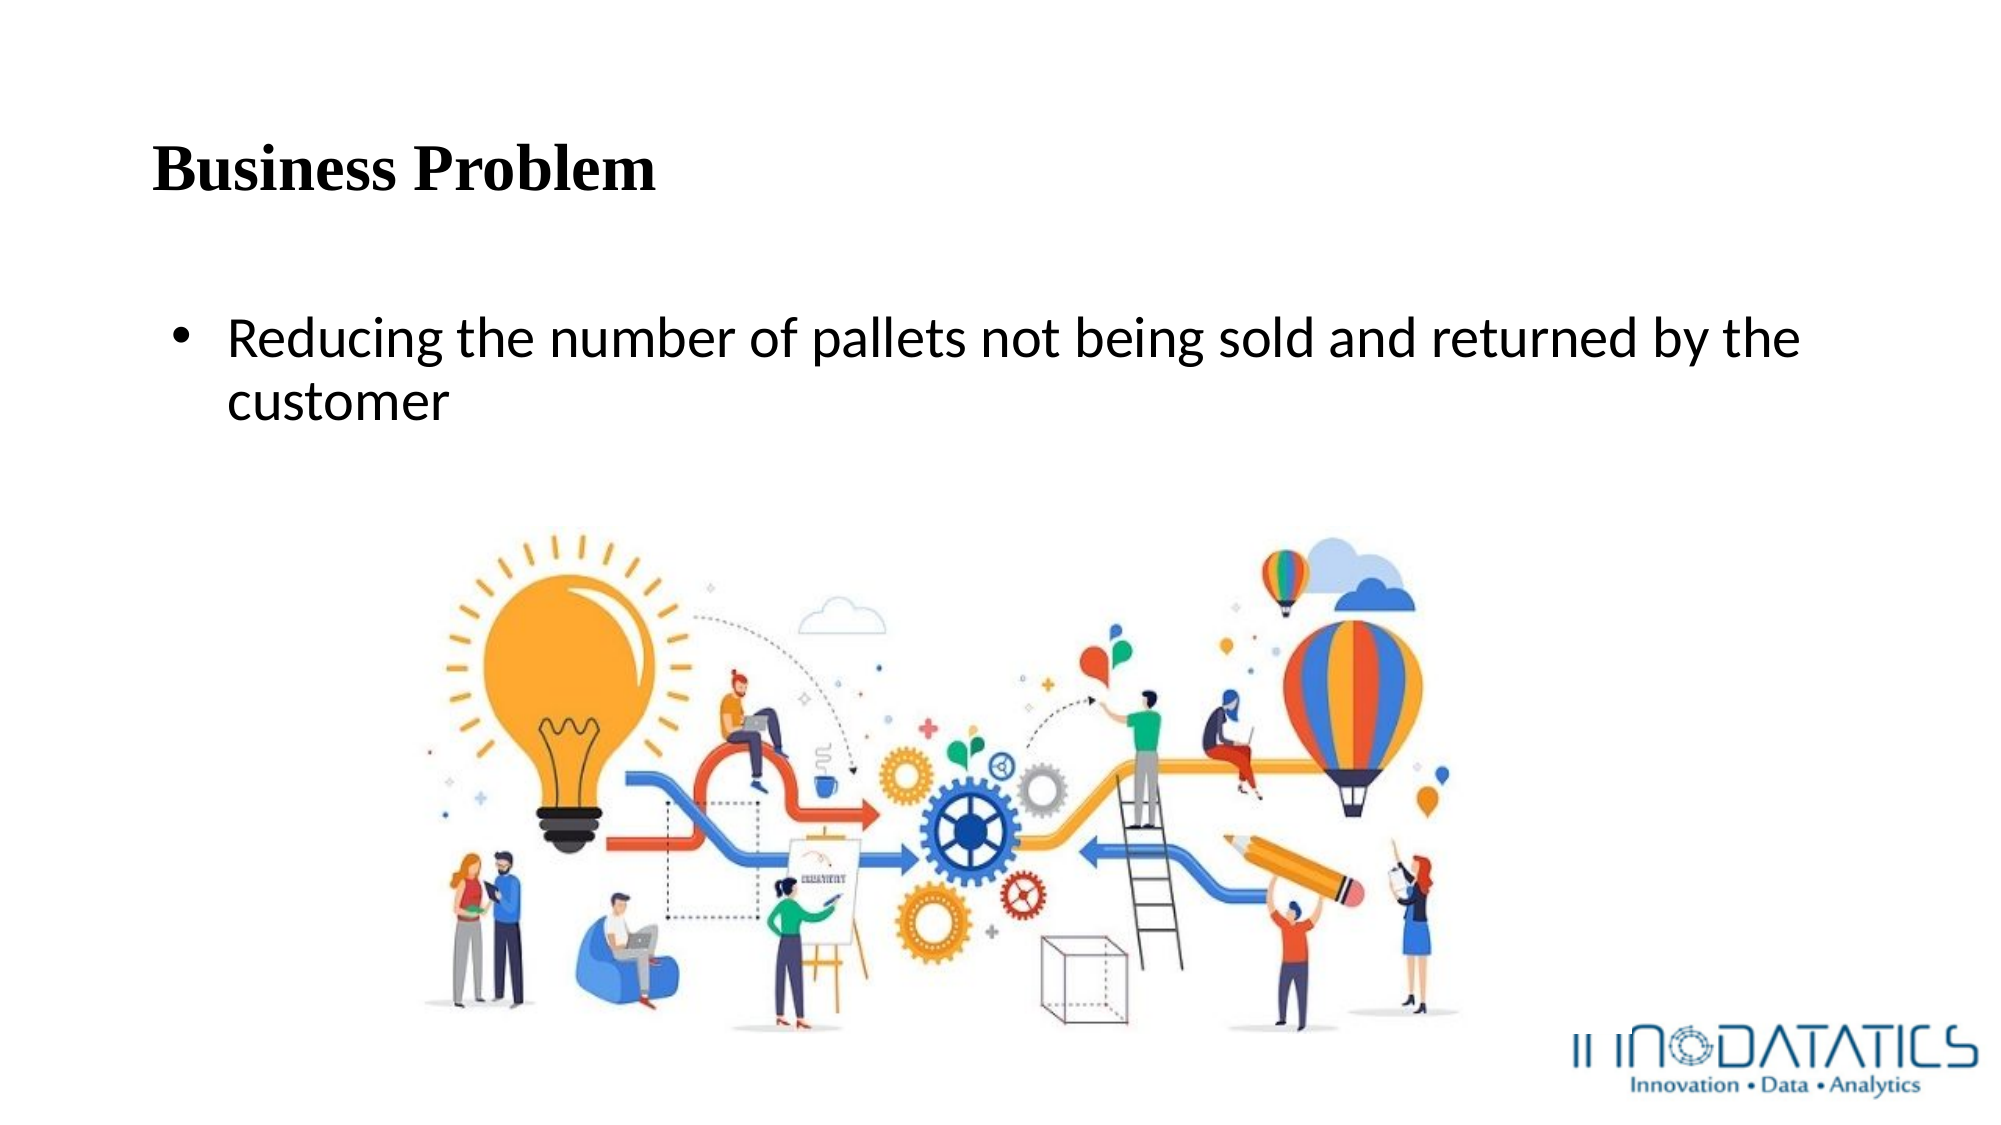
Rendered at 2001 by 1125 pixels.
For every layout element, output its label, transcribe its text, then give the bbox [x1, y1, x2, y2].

title Business Problem [137, 67, 1863, 271]
picture [224, 525, 1998, 1125]
list Reducing the number of pallets not being sold and returned by the customer [137, 299, 1863, 1014]
